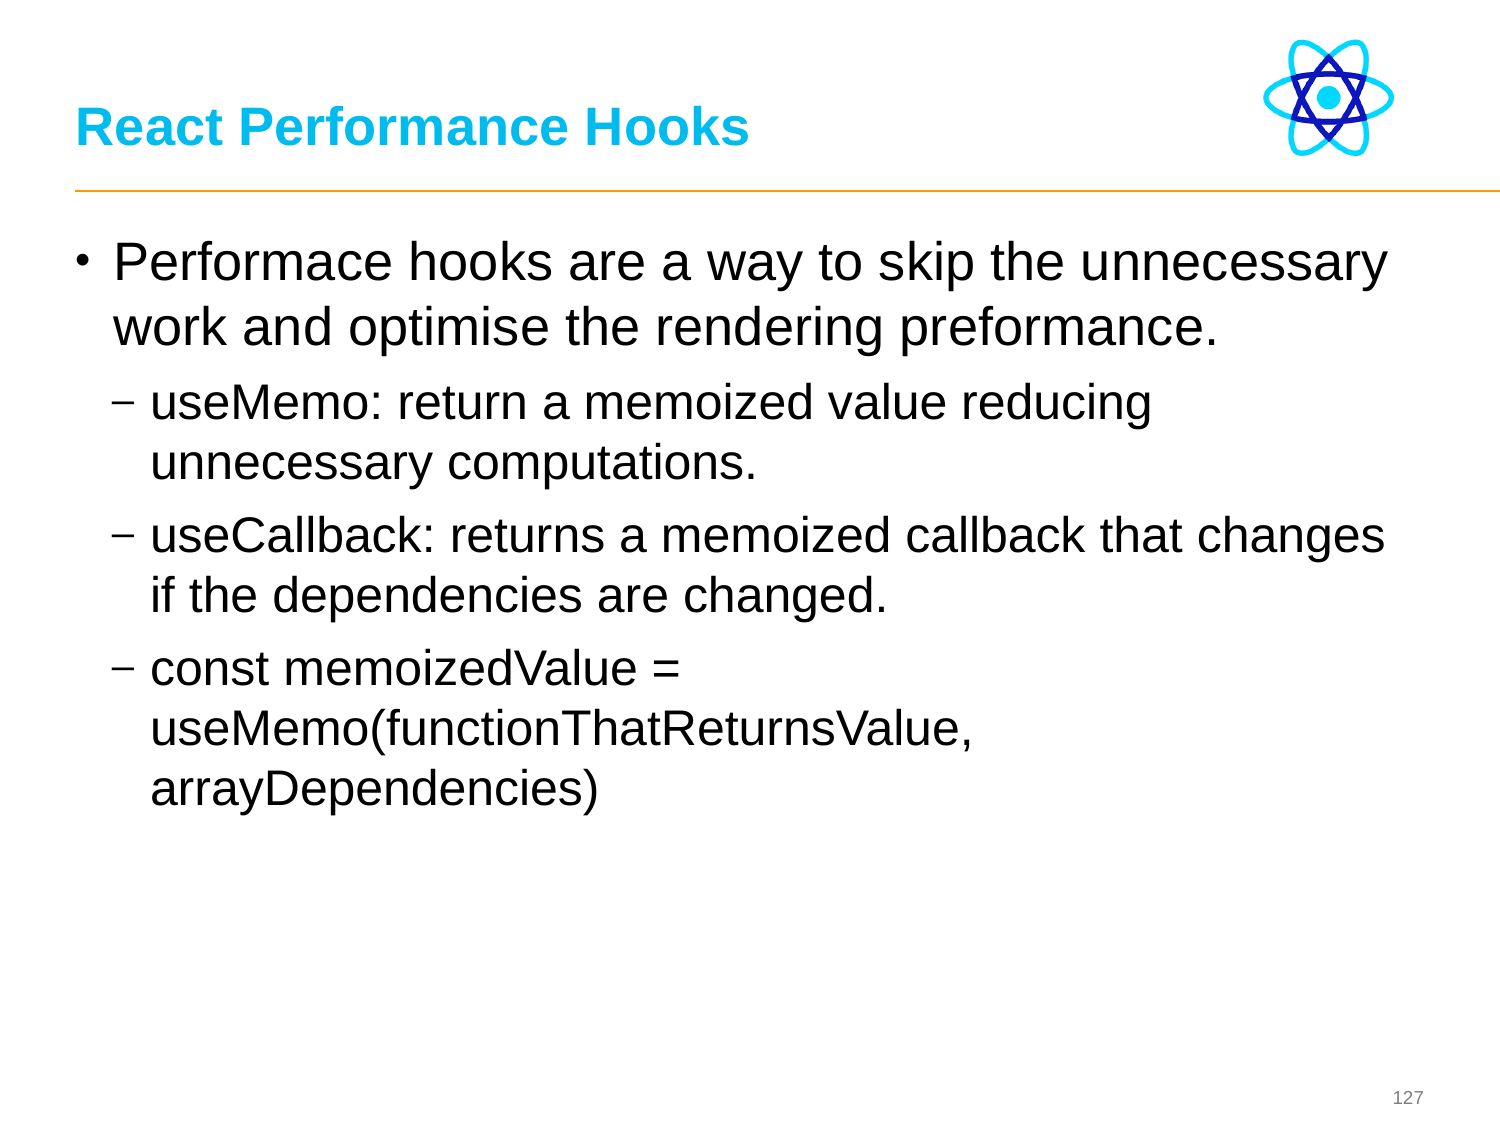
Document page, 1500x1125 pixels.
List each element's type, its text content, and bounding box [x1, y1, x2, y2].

title React Performance Hooks [75, 27, 1422, 157]
list Performace hooks are a way to skip the unnecessary work and optimise the rendering preformance. useMemo: return a memoized value reducing unnecessary computations. useCallback: returns a memoized callback that changes if the dependencies are changed. const memoizedValue = useMemo(functionThatReturnsValue, arrayDependencies) [75, 226, 1425, 1018]
